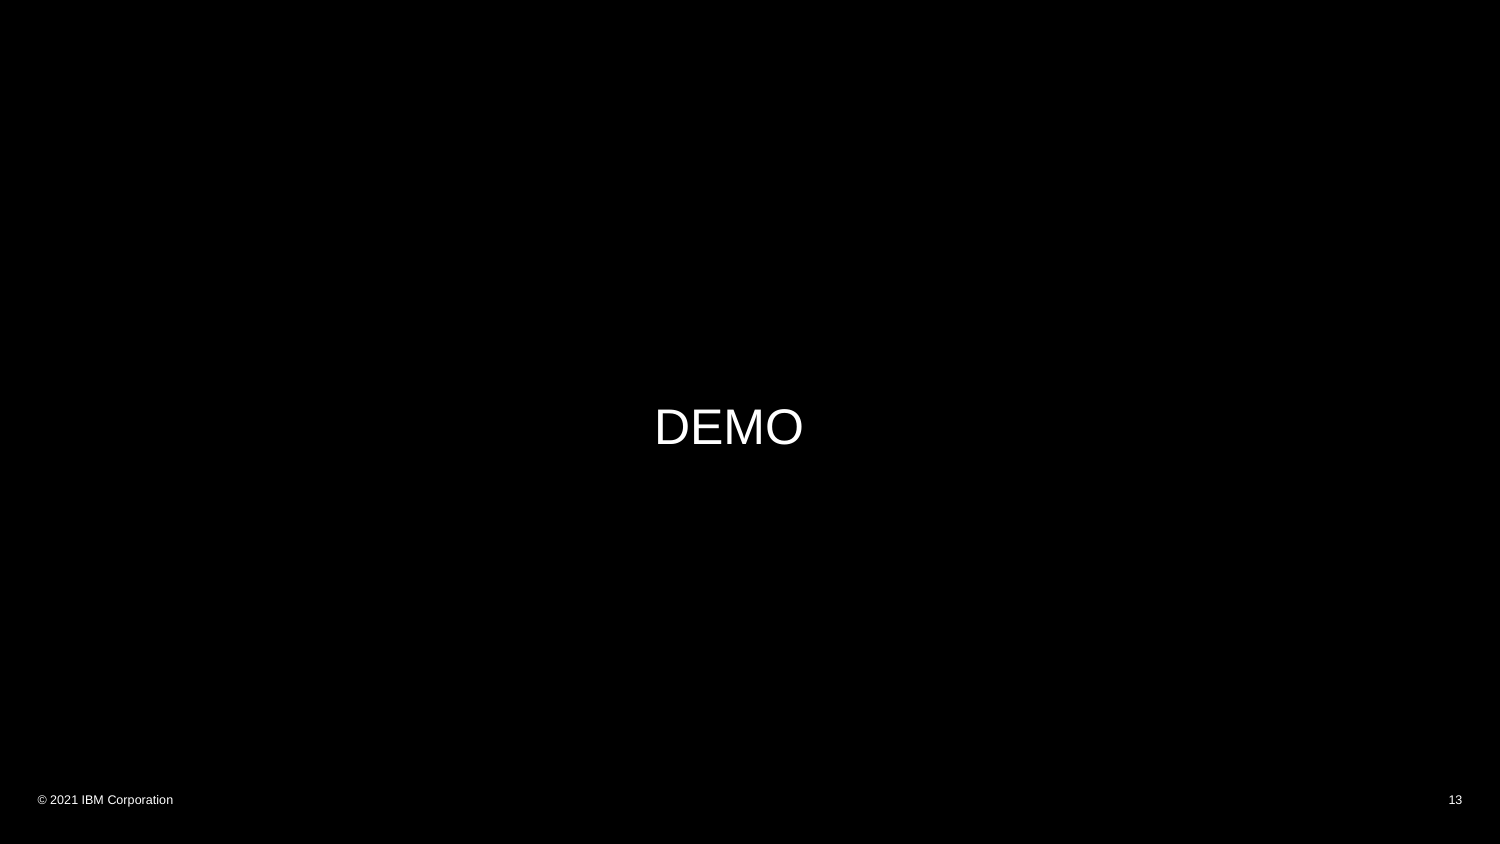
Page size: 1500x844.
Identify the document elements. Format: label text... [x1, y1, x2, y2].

slide_number 13 [1162, 785, 1463, 813]
title DEMO [619, 368, 881, 476]
footer © 2021 IBM Corporation [37, 785, 713, 813]
